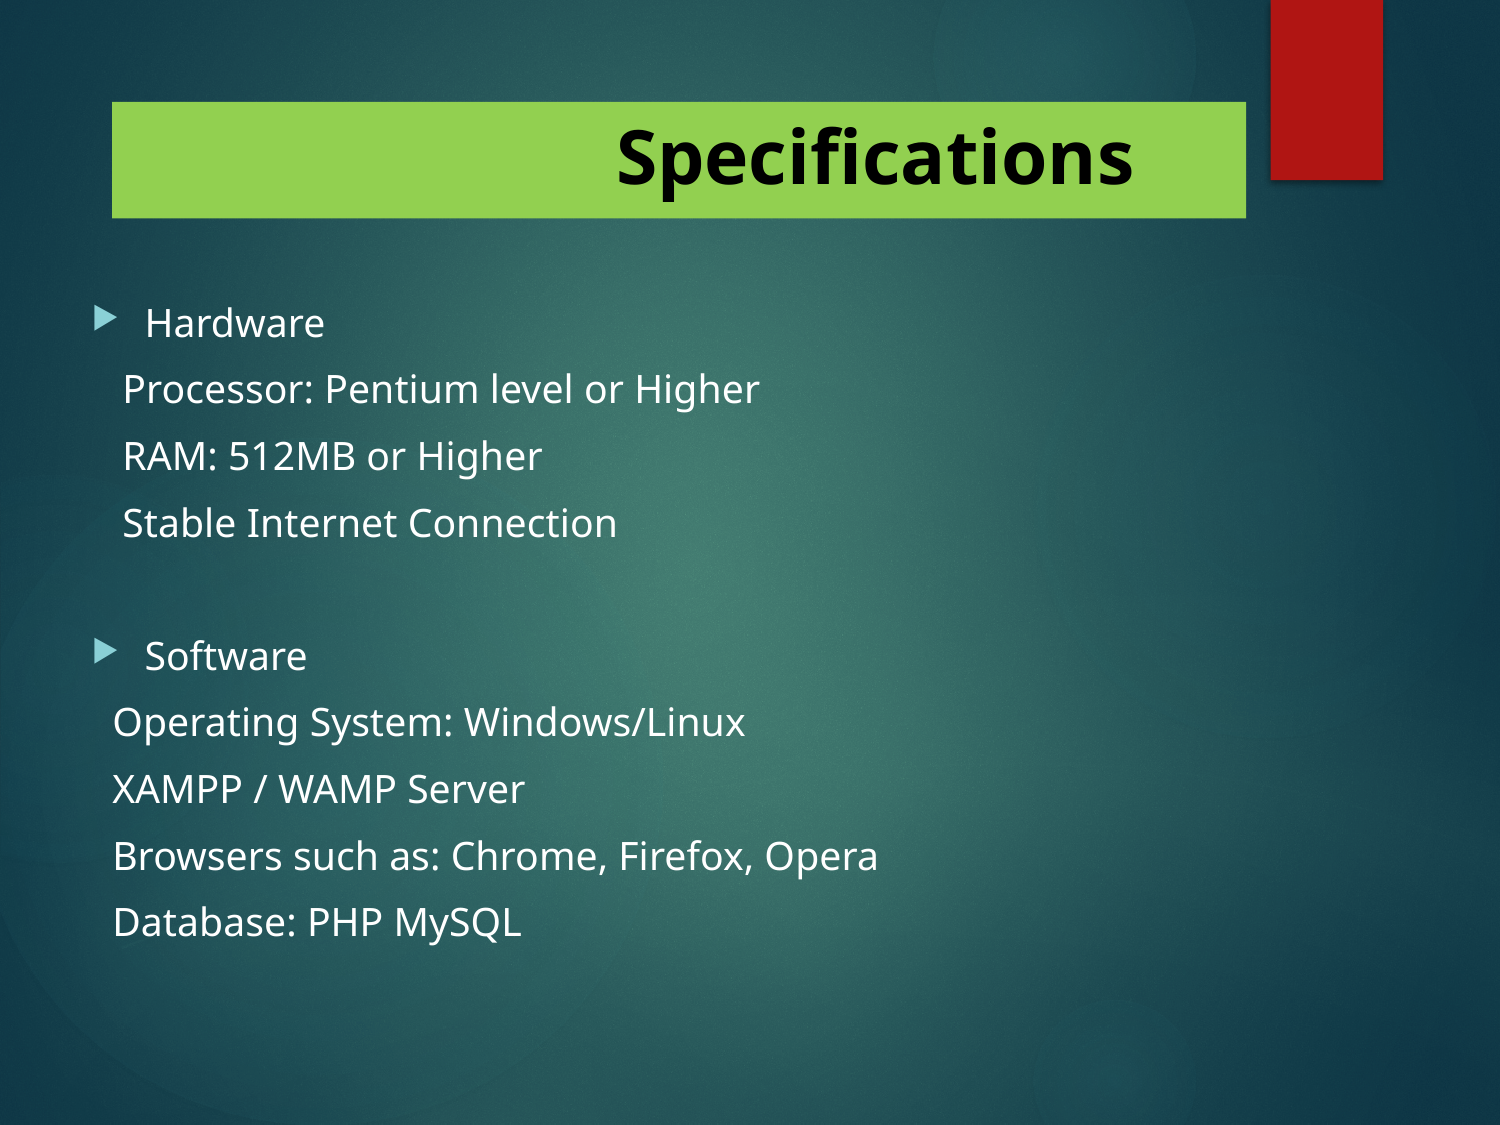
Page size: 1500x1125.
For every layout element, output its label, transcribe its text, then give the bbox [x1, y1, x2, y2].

title Specifications [112, 101, 1247, 219]
list Hardware Processor: Pentium level or Higher RAM: 512MB or Higher Stable Internet Connection Software Operating System: Windows/Linux XAMPP / WAMP Server Browsers such as: Chrome, Firefox, Opera Database: PHP MySQL [76, 290, 1265, 1086]
